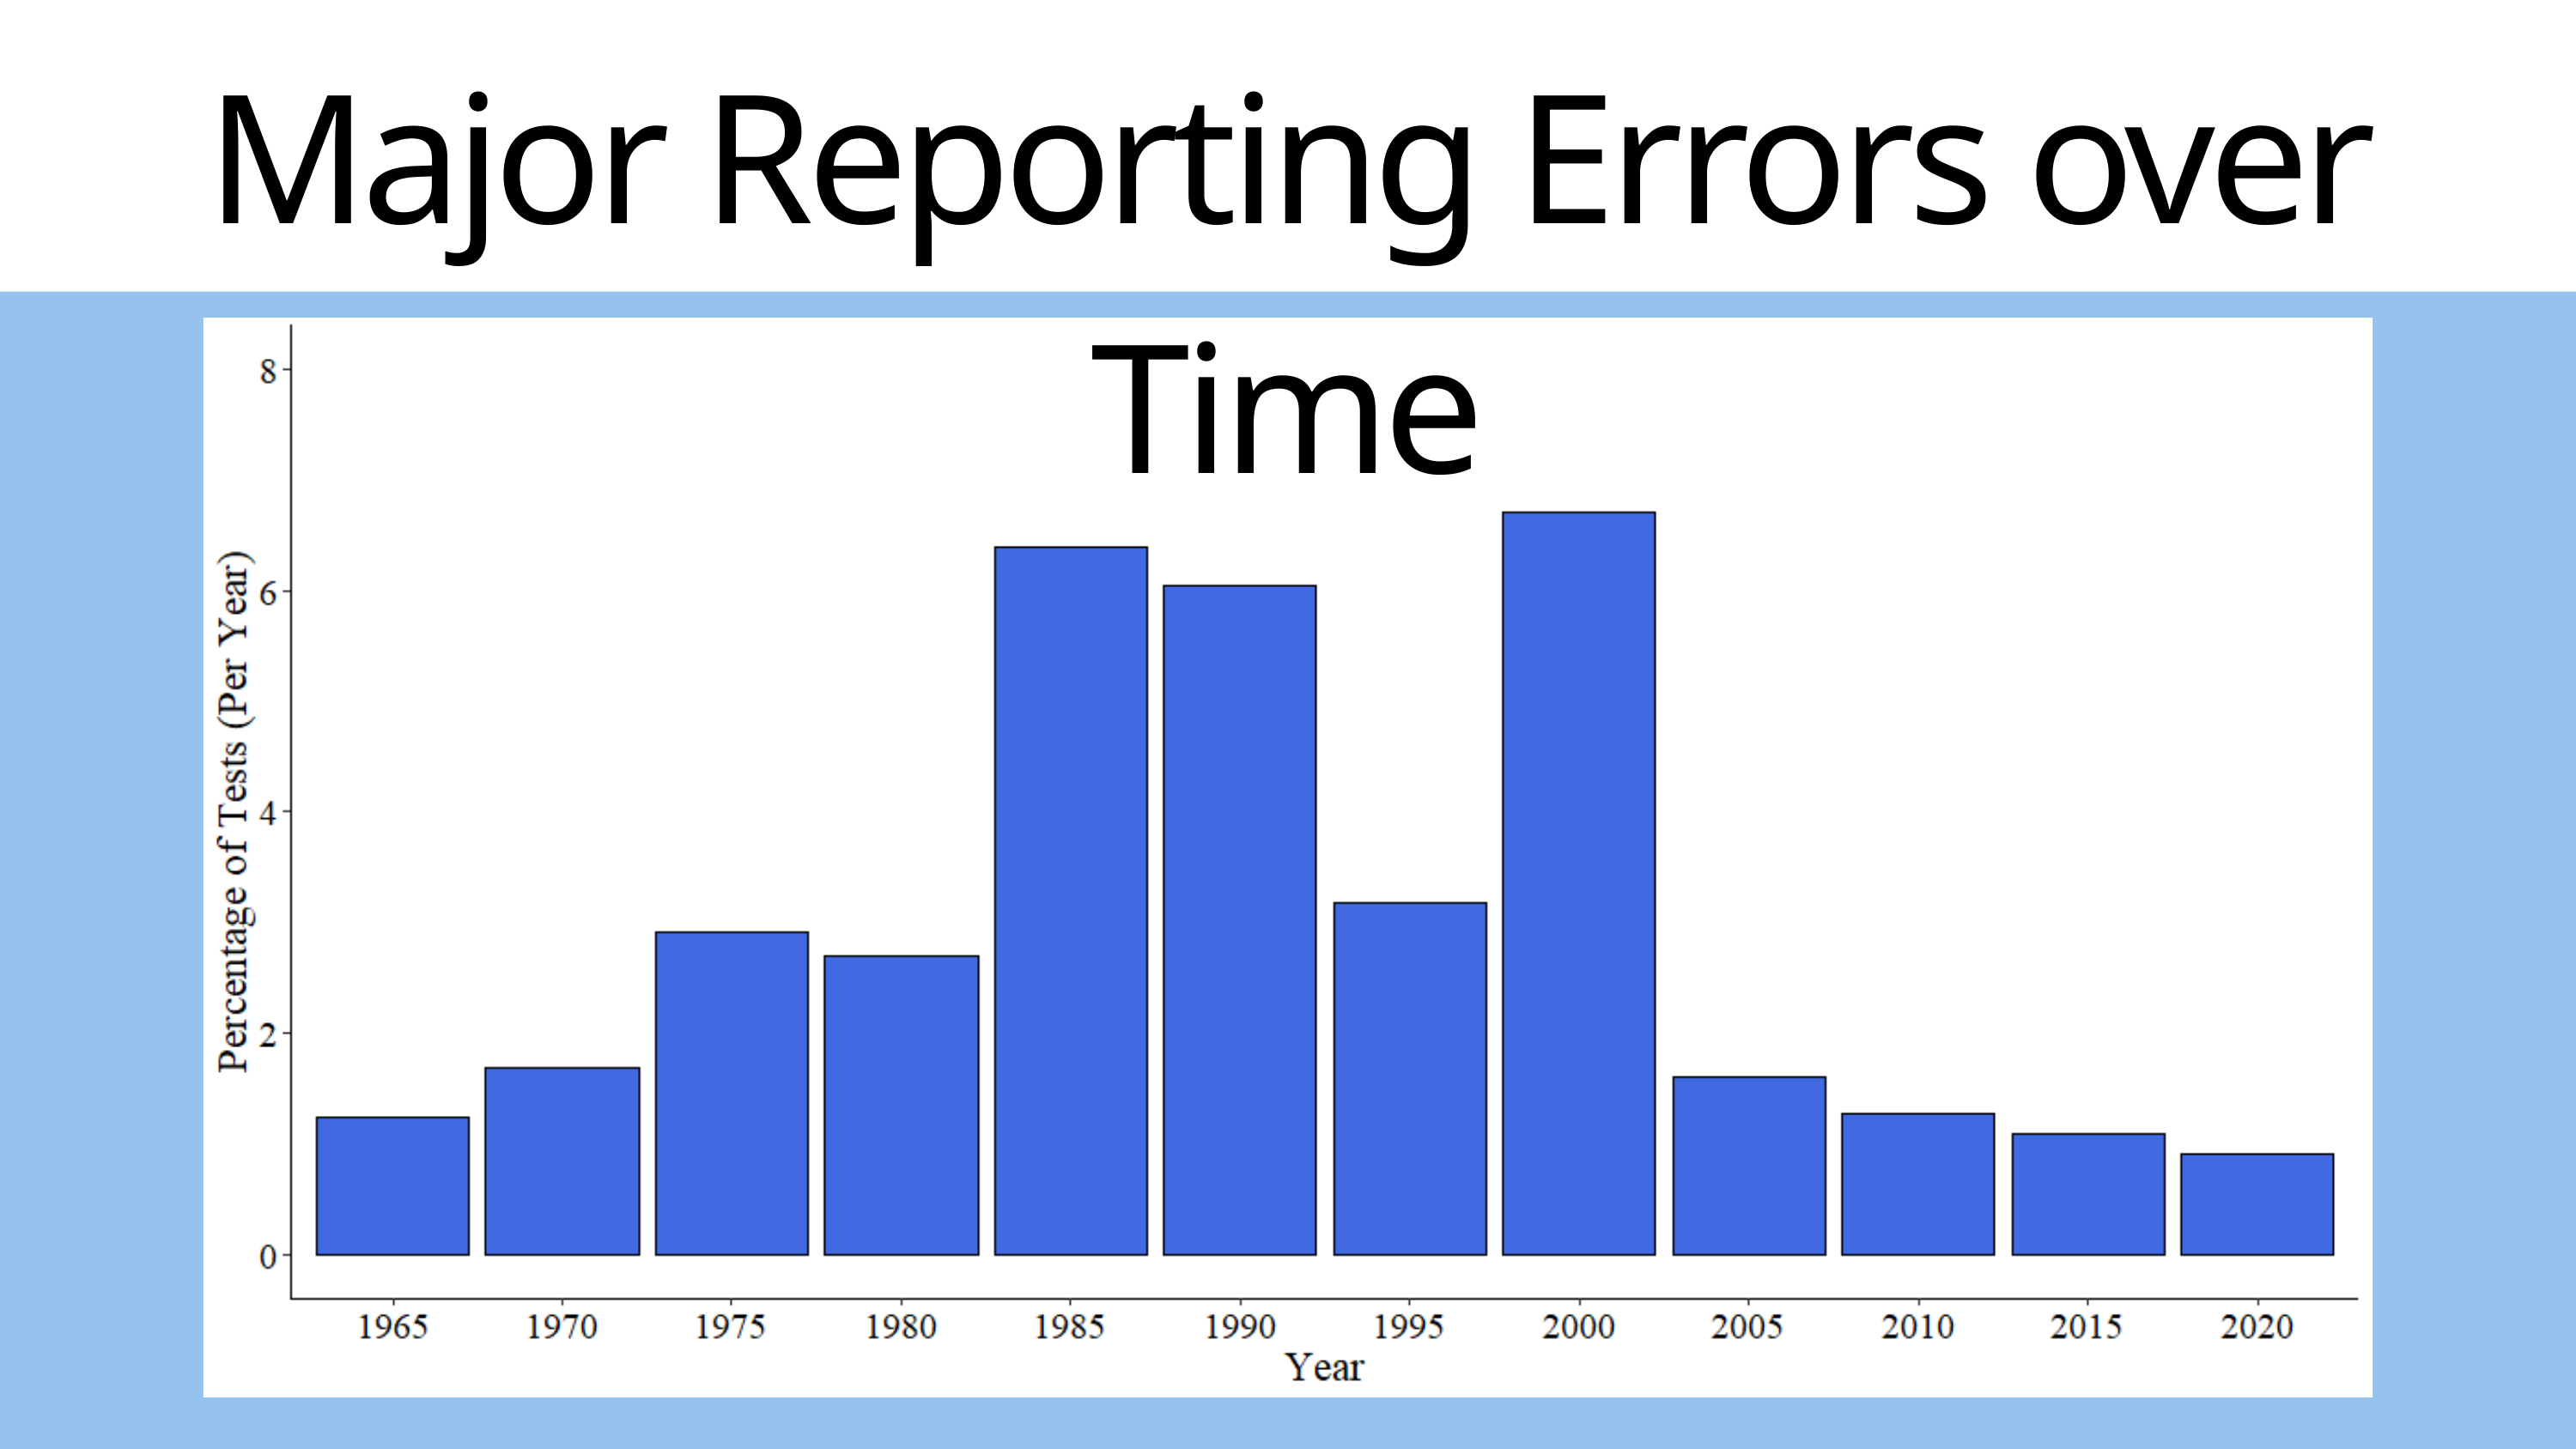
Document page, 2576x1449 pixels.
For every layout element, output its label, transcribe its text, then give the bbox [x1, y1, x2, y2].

text_box [0, 0, 2576, 292]
text_box Major Reporting Errors over Time [118, 8, 2458, 510]
text_box [203, 510, 2373, 1397]
